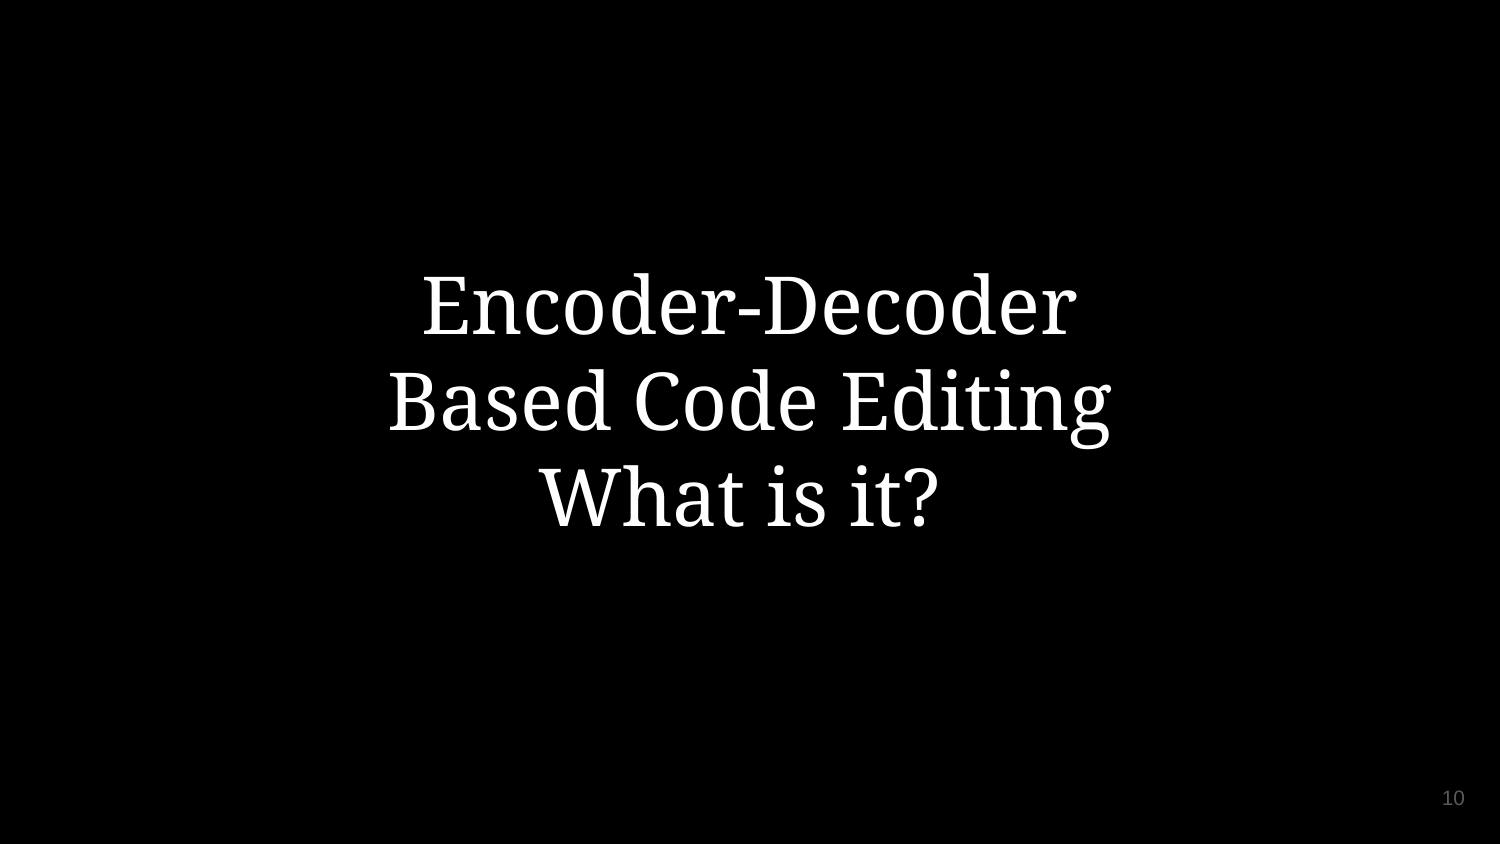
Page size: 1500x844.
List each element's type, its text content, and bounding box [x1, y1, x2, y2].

title Encoder-Decoder Based Code Editing What is it? [51, 239, 1449, 558]
slide_number 10 [1389, 764, 1480, 830]
